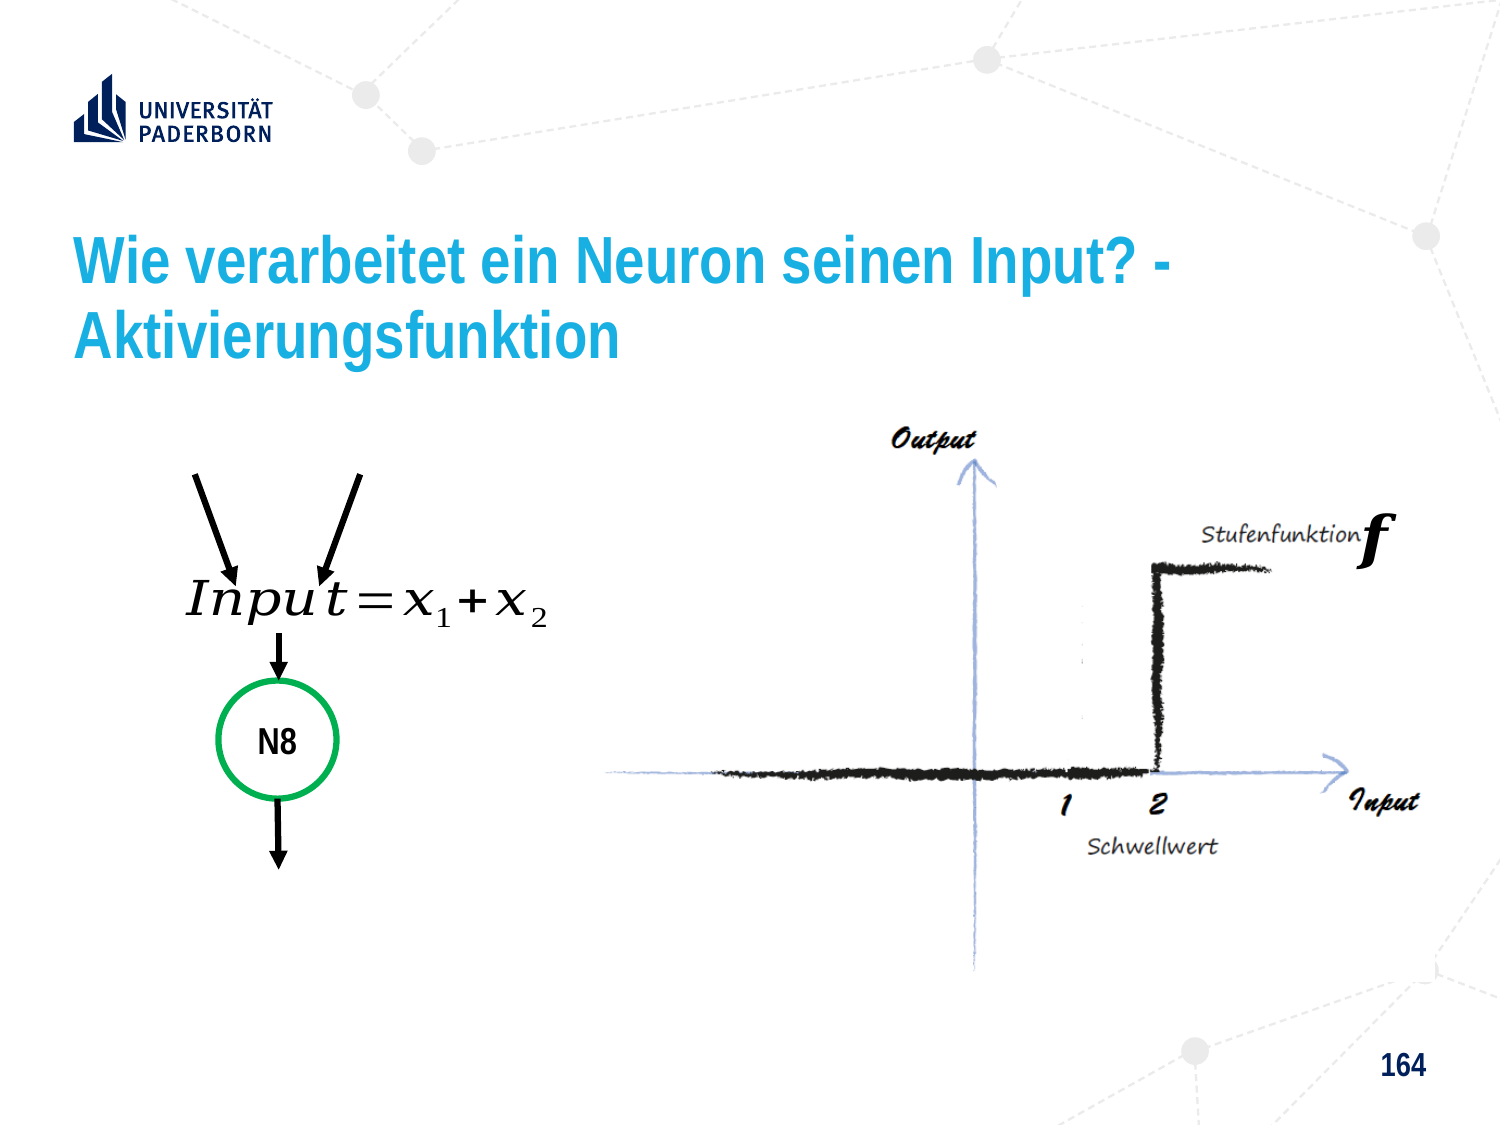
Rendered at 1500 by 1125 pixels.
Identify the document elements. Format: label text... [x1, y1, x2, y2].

title Wie verarbeitet ein Neuron seinen Input? - Aktivierungsfunktion [73, 224, 1427, 396]
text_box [319, 474, 361, 587]
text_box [194, 474, 236, 587]
picture [559, 408, 1435, 982]
text_box N8 [217, 679, 338, 800]
slide_number 164 [1308, 1042, 1427, 1091]
